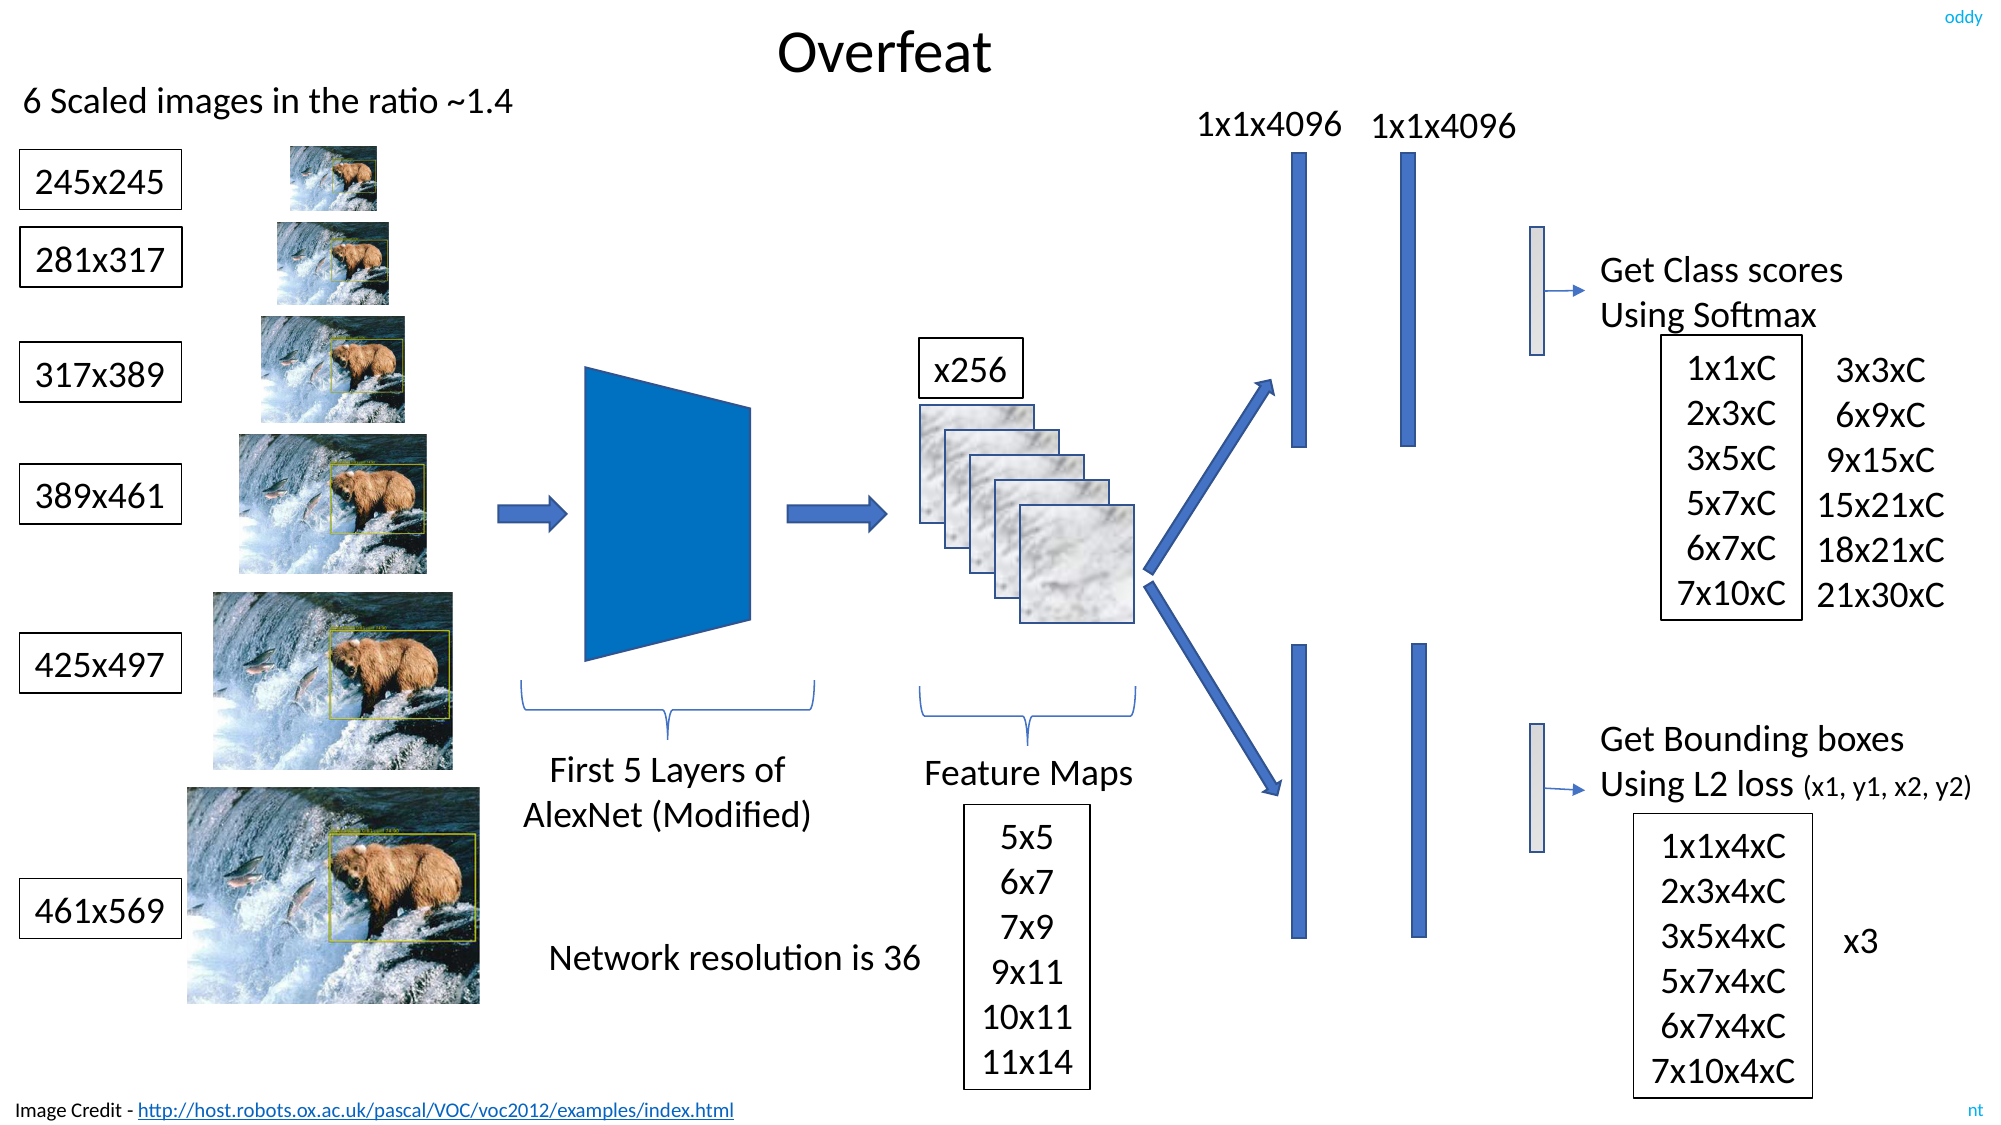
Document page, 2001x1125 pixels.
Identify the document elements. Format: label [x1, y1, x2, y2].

text_box [1291, 644, 1306, 938]
text_box [19, 878, 182, 939]
text_box [1180, 91, 1534, 446]
picture [277, 222, 389, 305]
text_box [1144, 581, 1281, 796]
table_cell [1572, 292, 1583, 297]
text_box [19, 149, 182, 210]
text_box [1143, 380, 1274, 575]
text_box [533, 925, 941, 986]
text_box [787, 497, 887, 531]
text_box [20, 227, 182, 288]
picture [213, 592, 454, 771]
text_box [1828, 908, 1895, 969]
text_box [1633, 813, 1813, 1099]
text_box [19, 342, 182, 403]
picture [239, 434, 428, 574]
text_box [909, 686, 1152, 801]
picture [261, 316, 405, 423]
text_box [920, 405, 1134, 623]
text_box [1530, 227, 1984, 623]
text_box [918, 337, 1024, 398]
text_box [1530, 706, 1993, 852]
picture [186, 787, 480, 1005]
title [13, 12, 1757, 94]
text_box [501, 680, 834, 843]
text_box [19, 632, 182, 693]
picture [289, 146, 377, 211]
text_box [585, 367, 751, 661]
text_box [498, 497, 567, 531]
text_box [7, 68, 549, 129]
text_box [1412, 643, 1427, 937]
text_box [1291, 153, 1306, 447]
text_box [0, 804, 1344, 1125]
text_box [19, 464, 182, 524]
